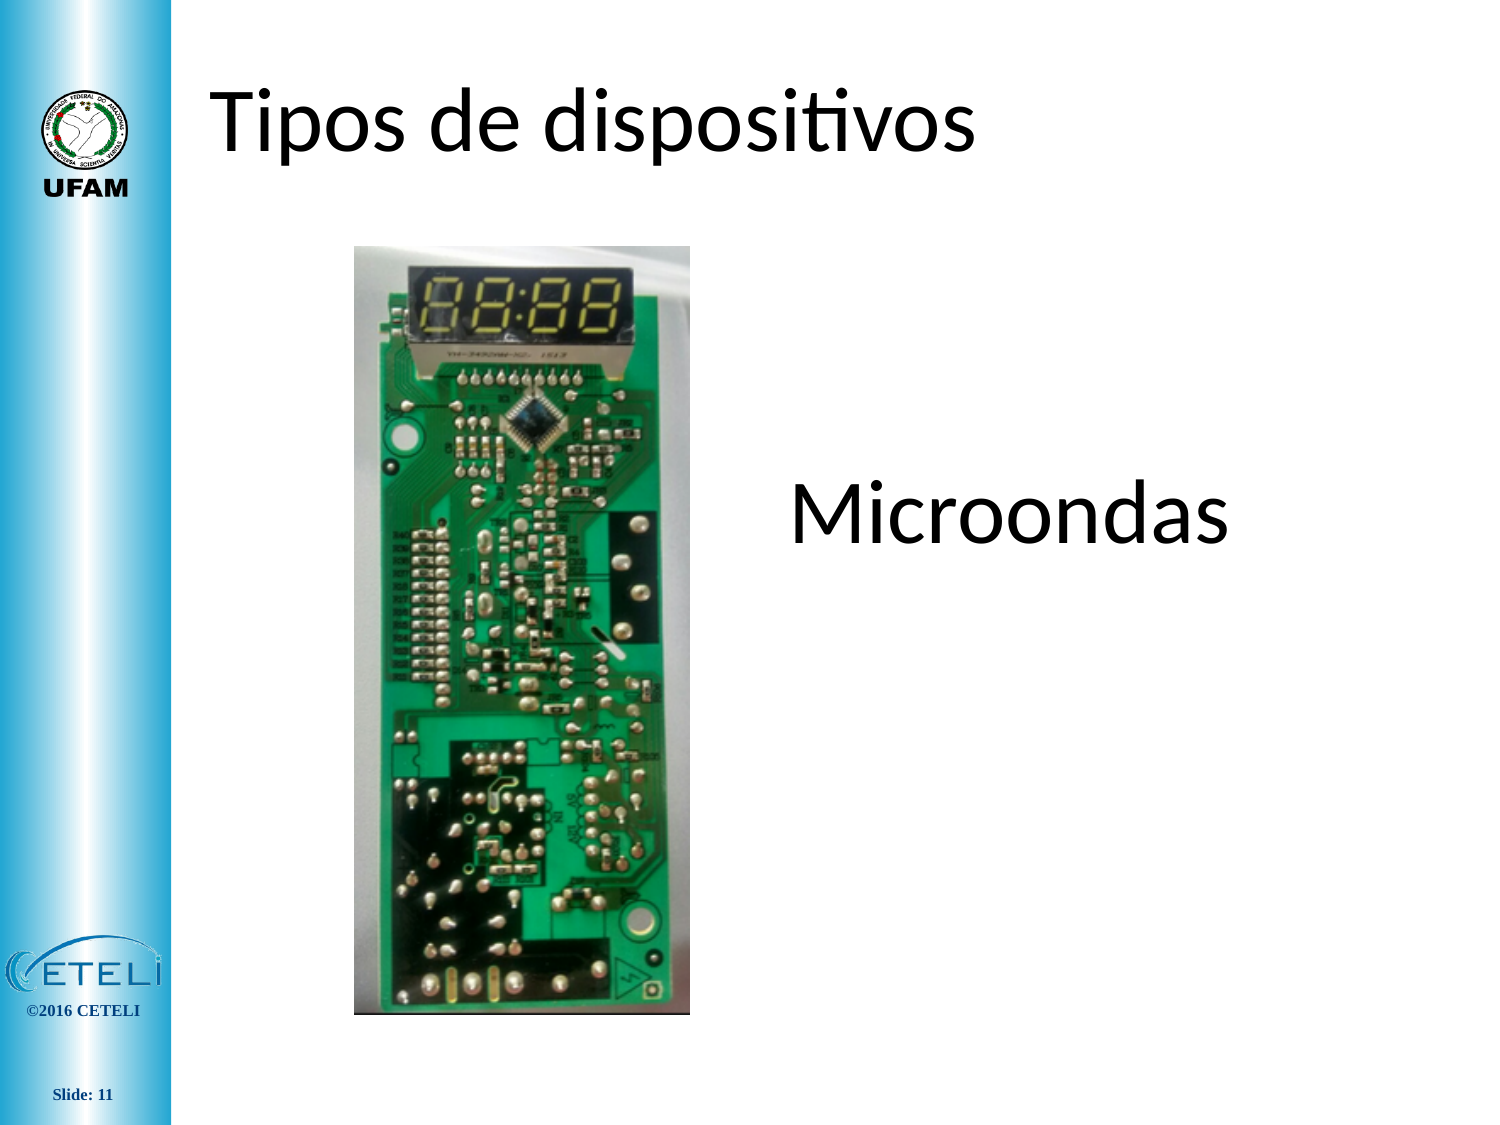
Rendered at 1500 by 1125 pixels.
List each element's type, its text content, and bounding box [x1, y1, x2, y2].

picture [41, 90, 128, 197]
picture [3, 934, 163, 996]
title Microondas [773, 437, 1303, 595]
picture [354, 246, 690, 1016]
title Tipos de dispositivos [194, 45, 1425, 203]
